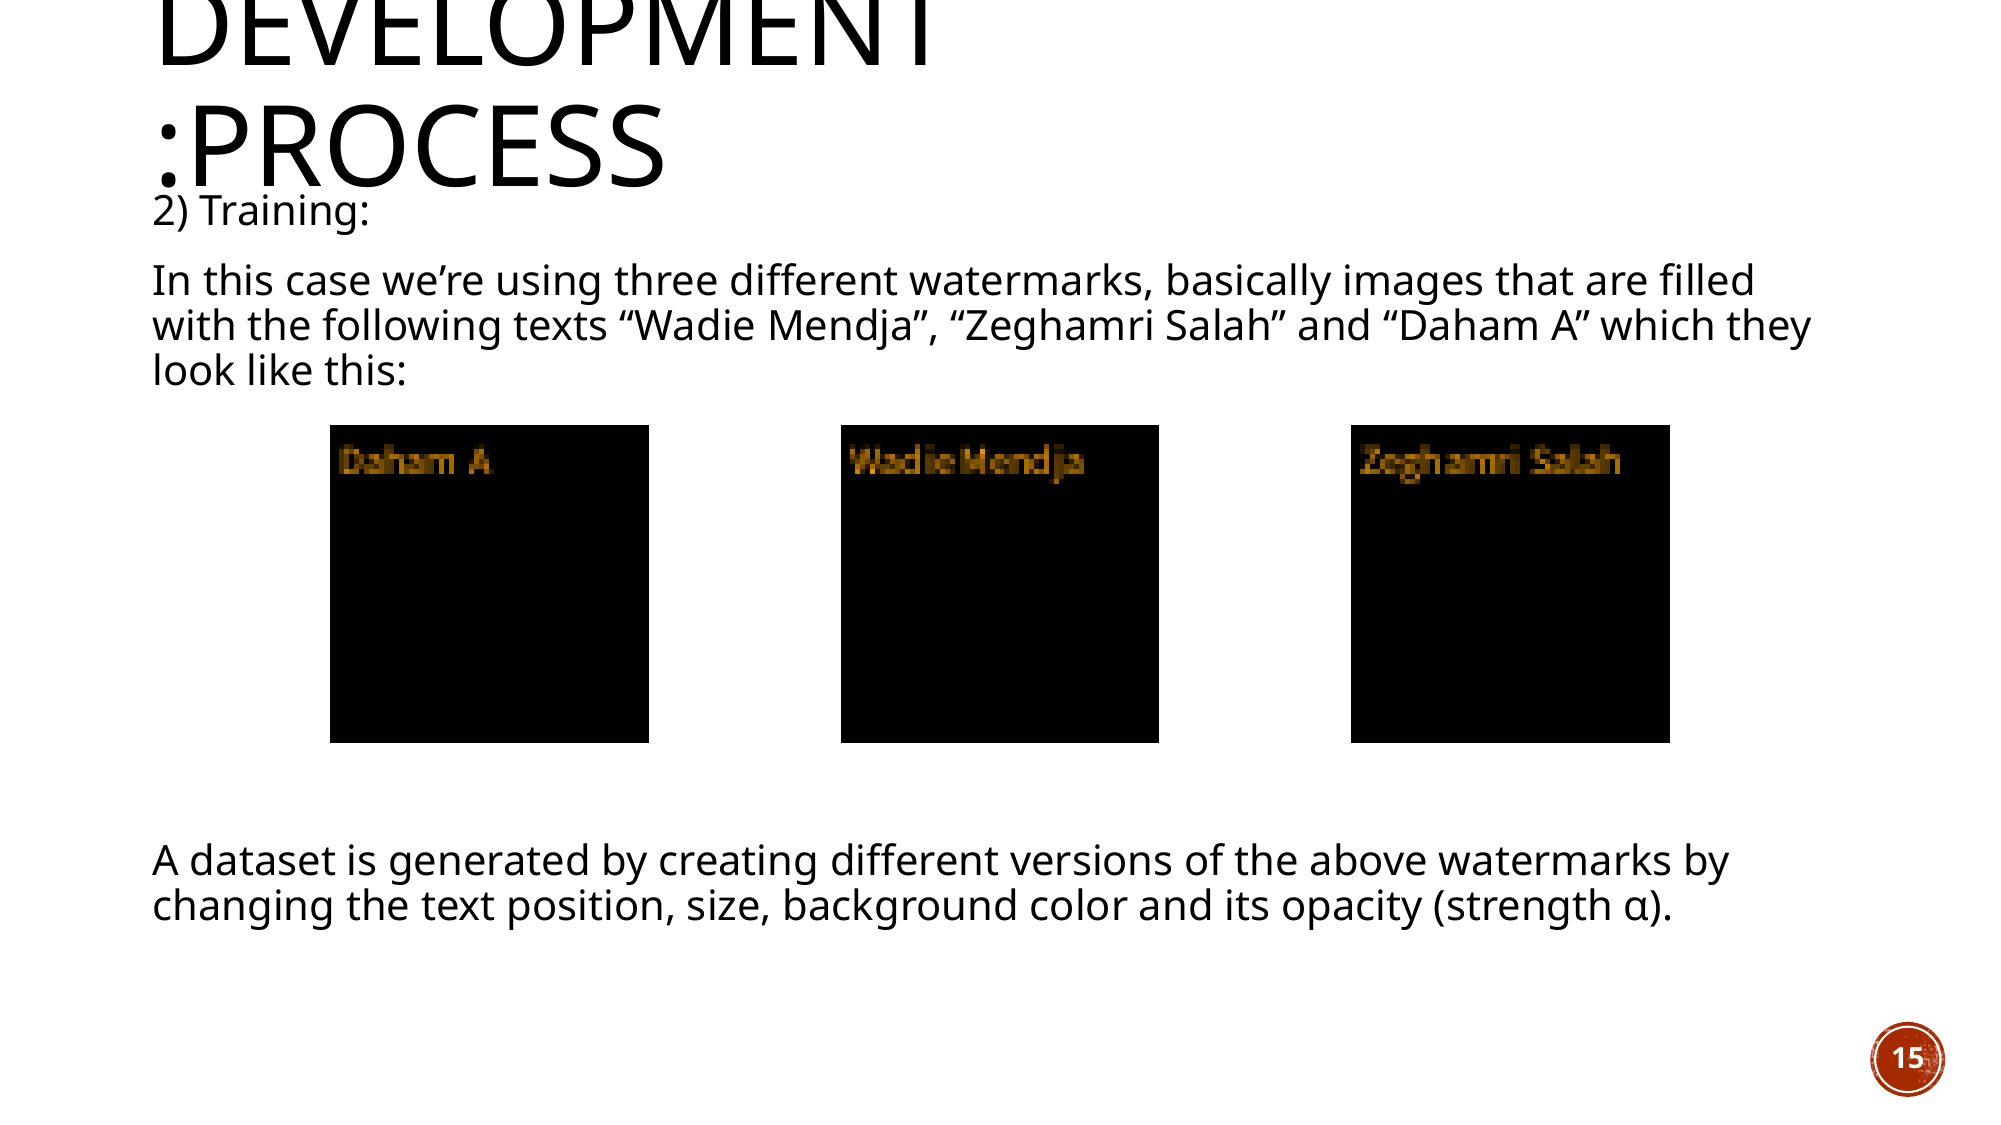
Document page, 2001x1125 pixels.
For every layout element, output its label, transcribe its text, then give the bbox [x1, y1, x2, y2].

list 2) Training: In this case we’re using three different watermarks, basically images that are filled with the following texts “Wadie Mendja”, “Zeghamri Salah” and “Daham A” which they look like this: A dataset is generated by creating different versions of the above watermarks by changing the text position, size, background color and its opacity (strength α). [137, 181, 1863, 1125]
picture [841, 425, 1159, 743]
slide_number 15 [1855, 1028, 1961, 1089]
title Development process: [137, 0, 1468, 181]
picture [330, 425, 649, 743]
picture [1351, 425, 1670, 743]
